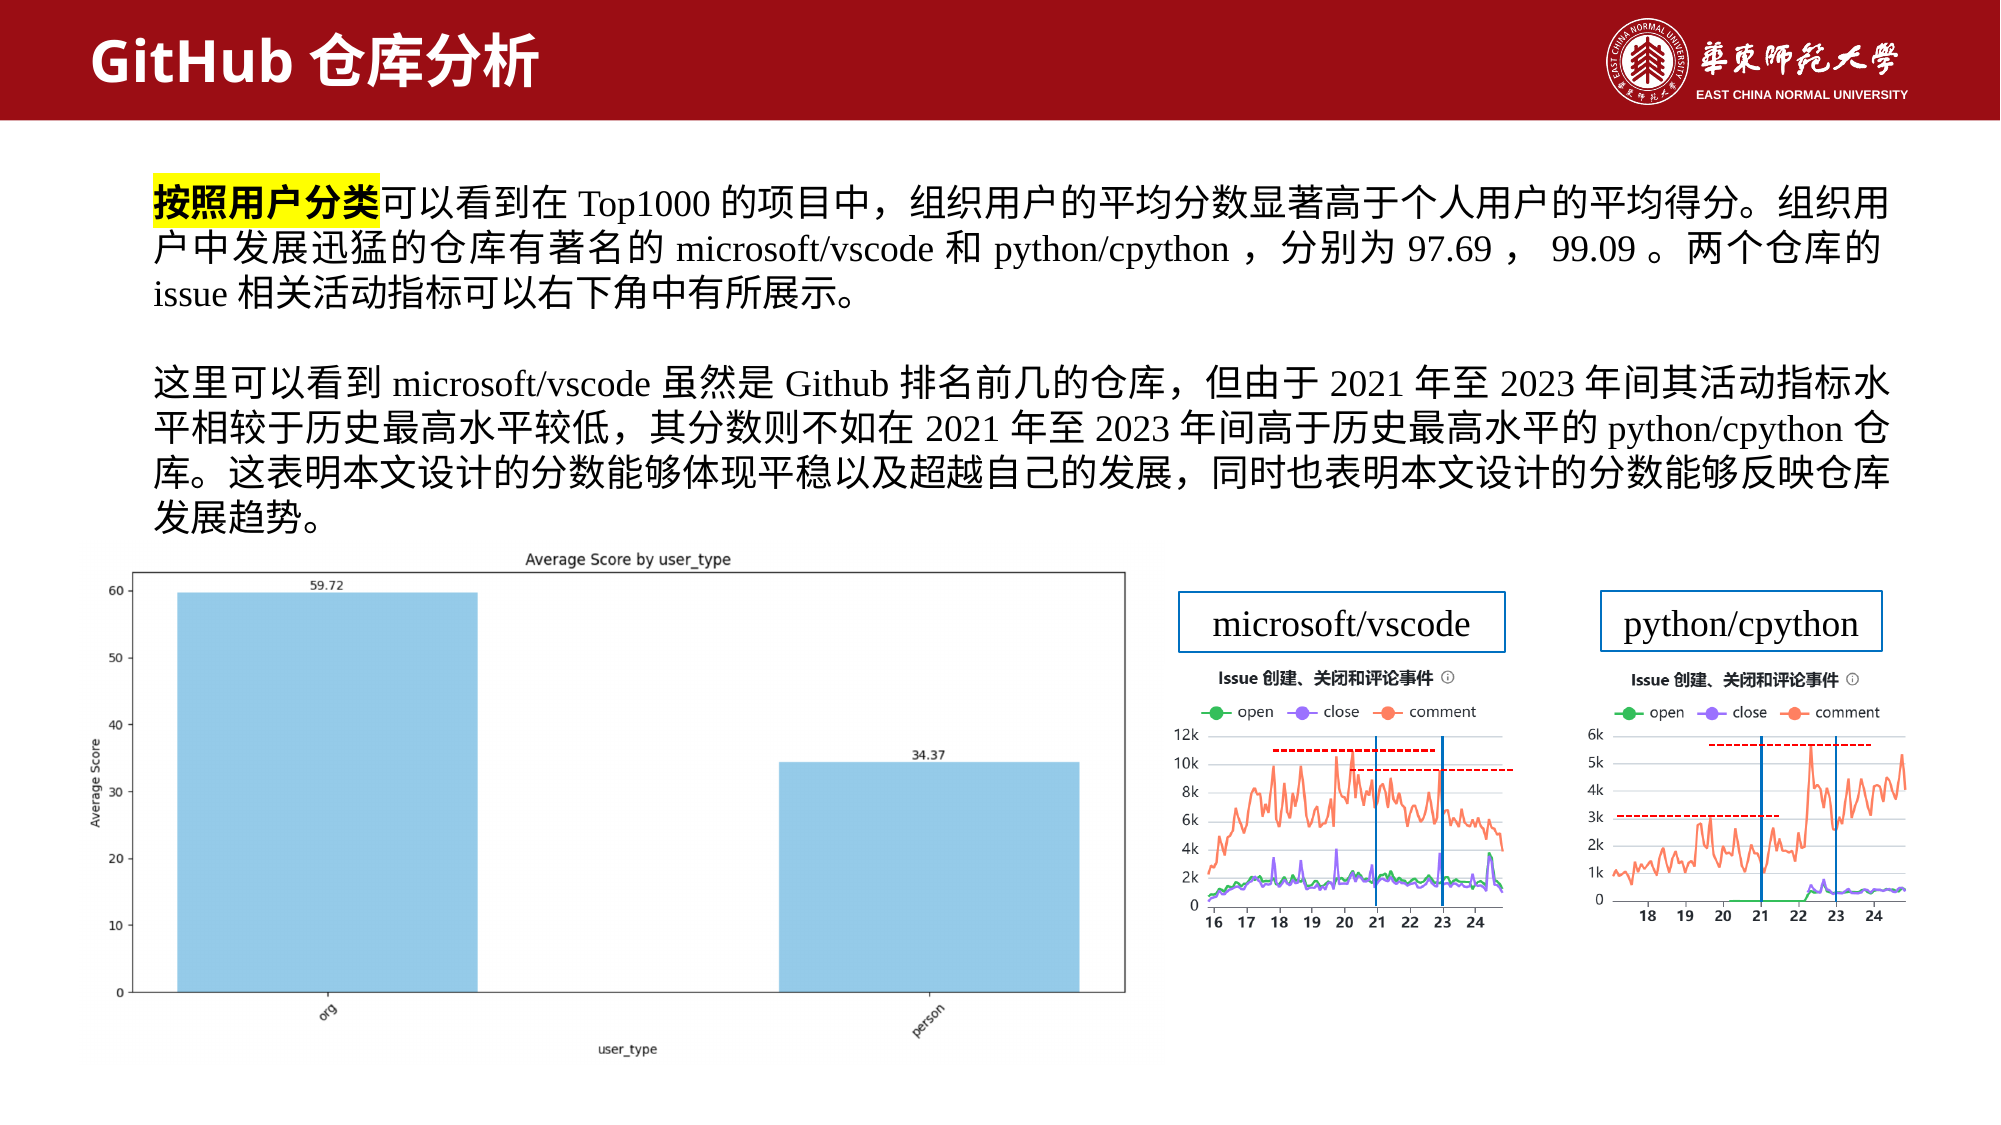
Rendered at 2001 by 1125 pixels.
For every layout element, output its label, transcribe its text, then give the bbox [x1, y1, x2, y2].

text_box 按照用户分类可以看到在Top1000的项目中，组织用户的平均分数显著高于个人用户的平均得分。组织用户中发展迅猛的仓库有著名的microsoft/vscode和python/cpython，分别为97.69，99.09。两个仓库的issue相关活动指标可以右下角中有所展示。 这里可以看到microsoft/vscode虽然是Github排名前几的仓库，但由于2021年至2023年间其活动指标水平相较于历史最高水平较低，其分数则不如在2021年至2023年间高于历史最高水平的python/cpython仓库。这表明本文设计的分数能够体现平稳以及超越自己的发展，同时也表明本文设计的分数能够反映仓库发展趋势。 [138, 172, 1906, 547]
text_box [0, 0, 2000, 121]
picture [79, 540, 1165, 1065]
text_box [1164, 592, 1520, 942]
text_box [1575, 591, 1921, 942]
